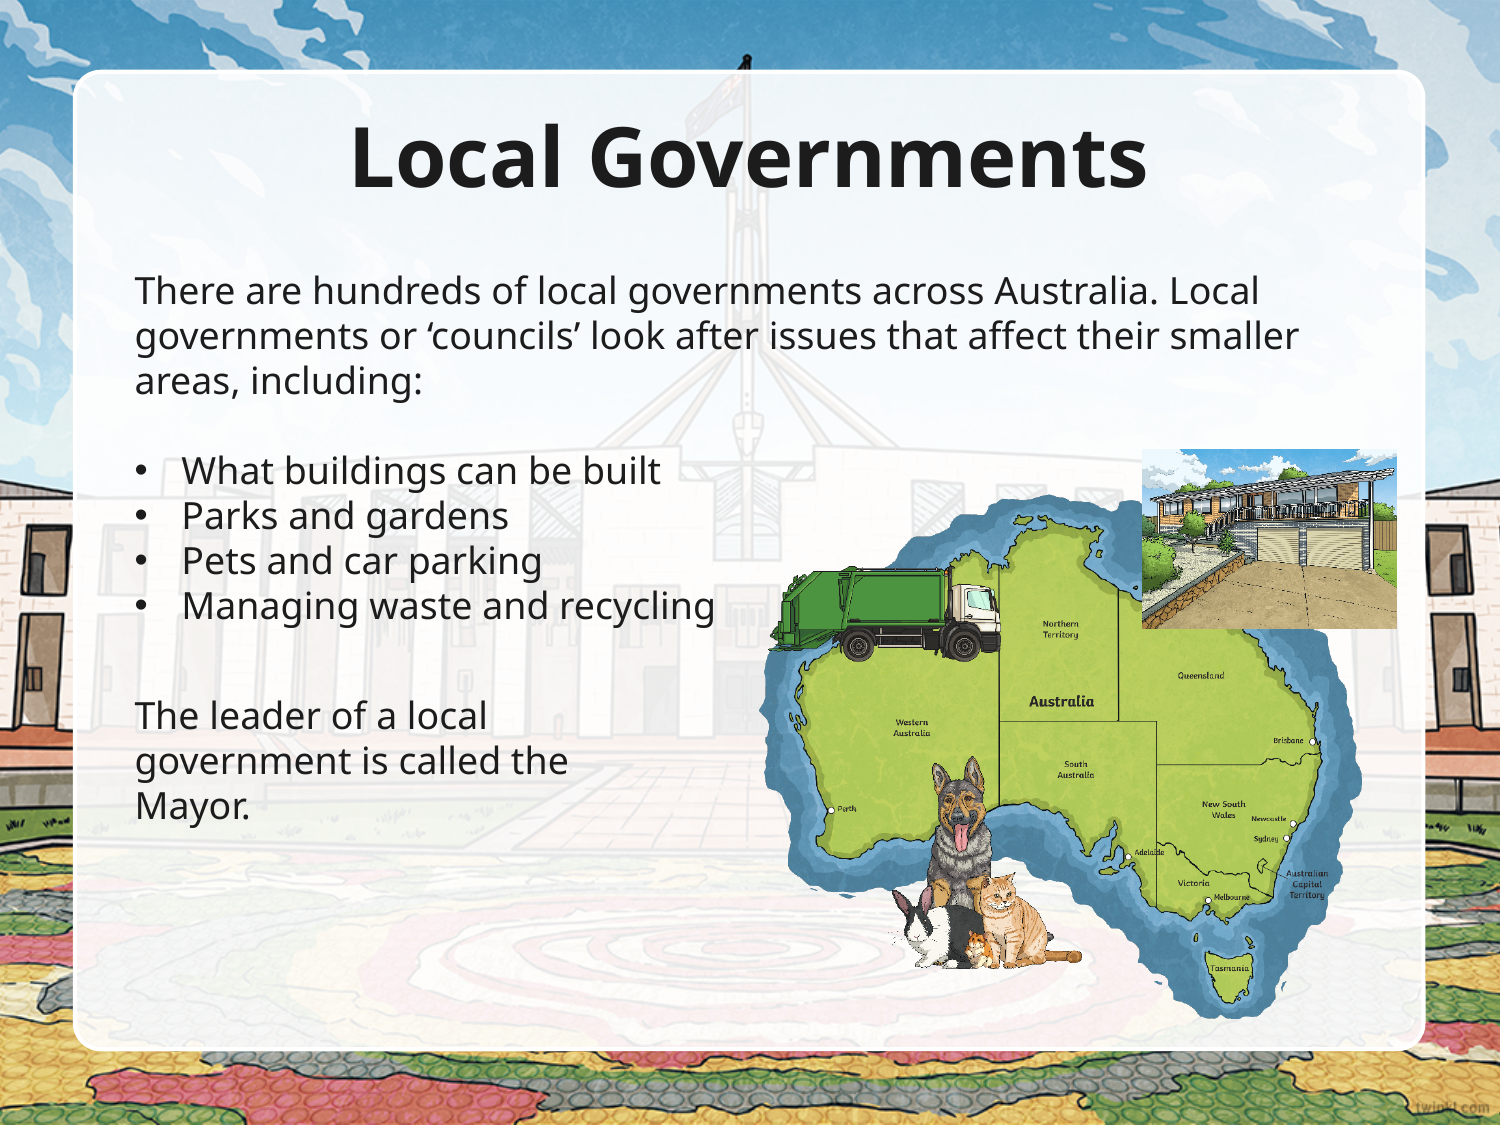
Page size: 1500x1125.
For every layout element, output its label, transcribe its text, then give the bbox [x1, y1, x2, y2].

text_box There are hundreds of local governments across Australia. Local governments or ‘councils’ look after issues that affect their smaller areas, including: What buildings can be built Parks and gardens Pets and car parking Managing waste and recycling [119, 259, 1379, 635]
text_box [887, 756, 1082, 969]
text_box The leader of a local government is called the Mayor. [119, 684, 697, 835]
title Local Governments [73, 76, 1426, 244]
picture [0, 0, 1500, 1125]
